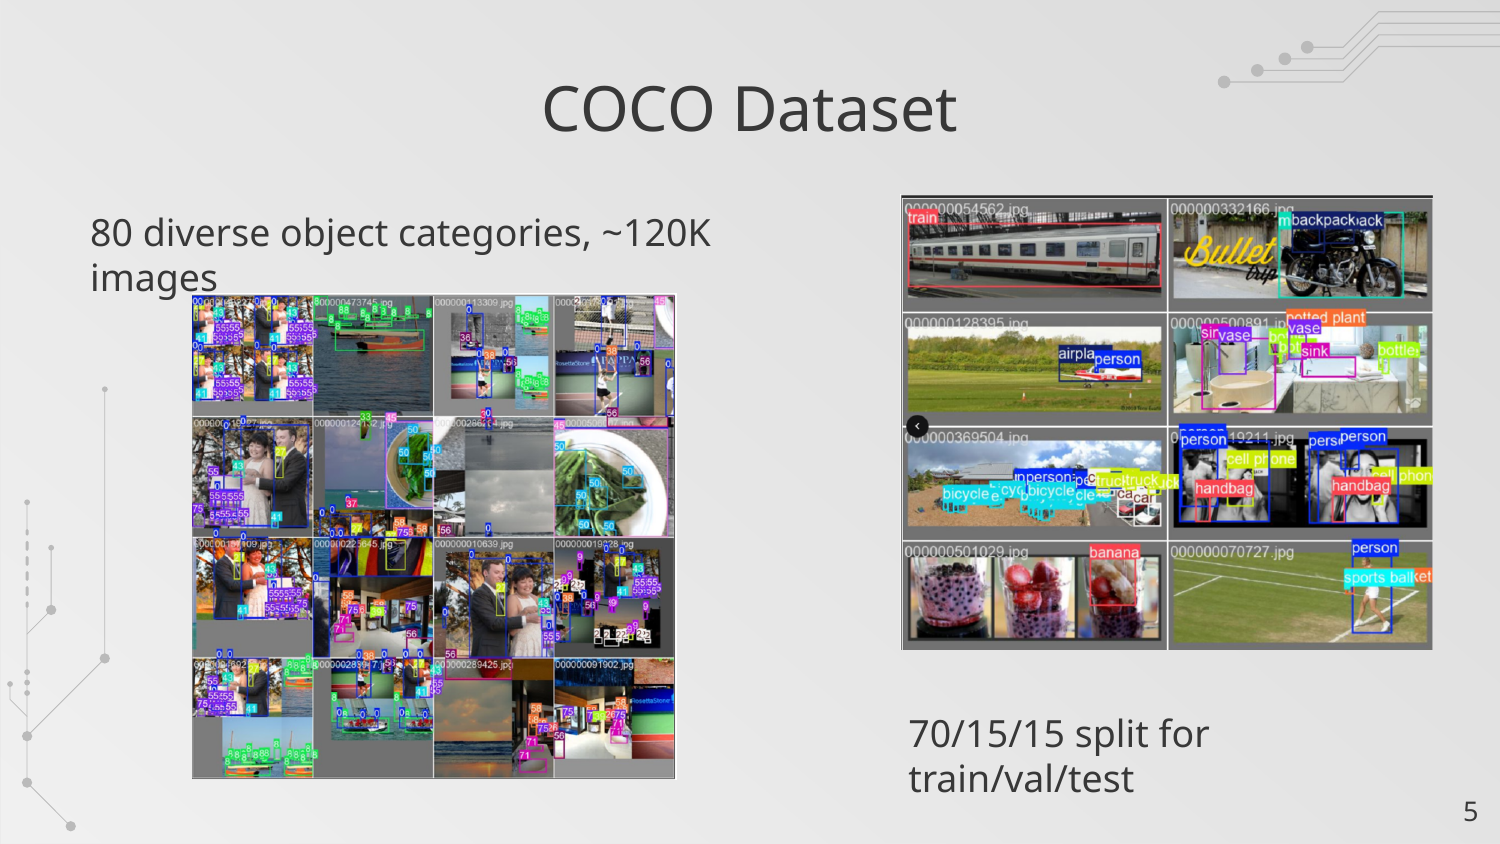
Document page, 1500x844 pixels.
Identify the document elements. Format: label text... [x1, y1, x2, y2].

slide_number ‹#› [1403, 779, 1494, 844]
picture [191, 292, 677, 780]
subtitle 70/15/15 split for train/val/test [893, 694, 1441, 780]
title COCO Dataset [118, 53, 1382, 148]
subtitle 80 diverse object categories, ~120K images [75, 194, 864, 279]
picture [900, 194, 1433, 650]
